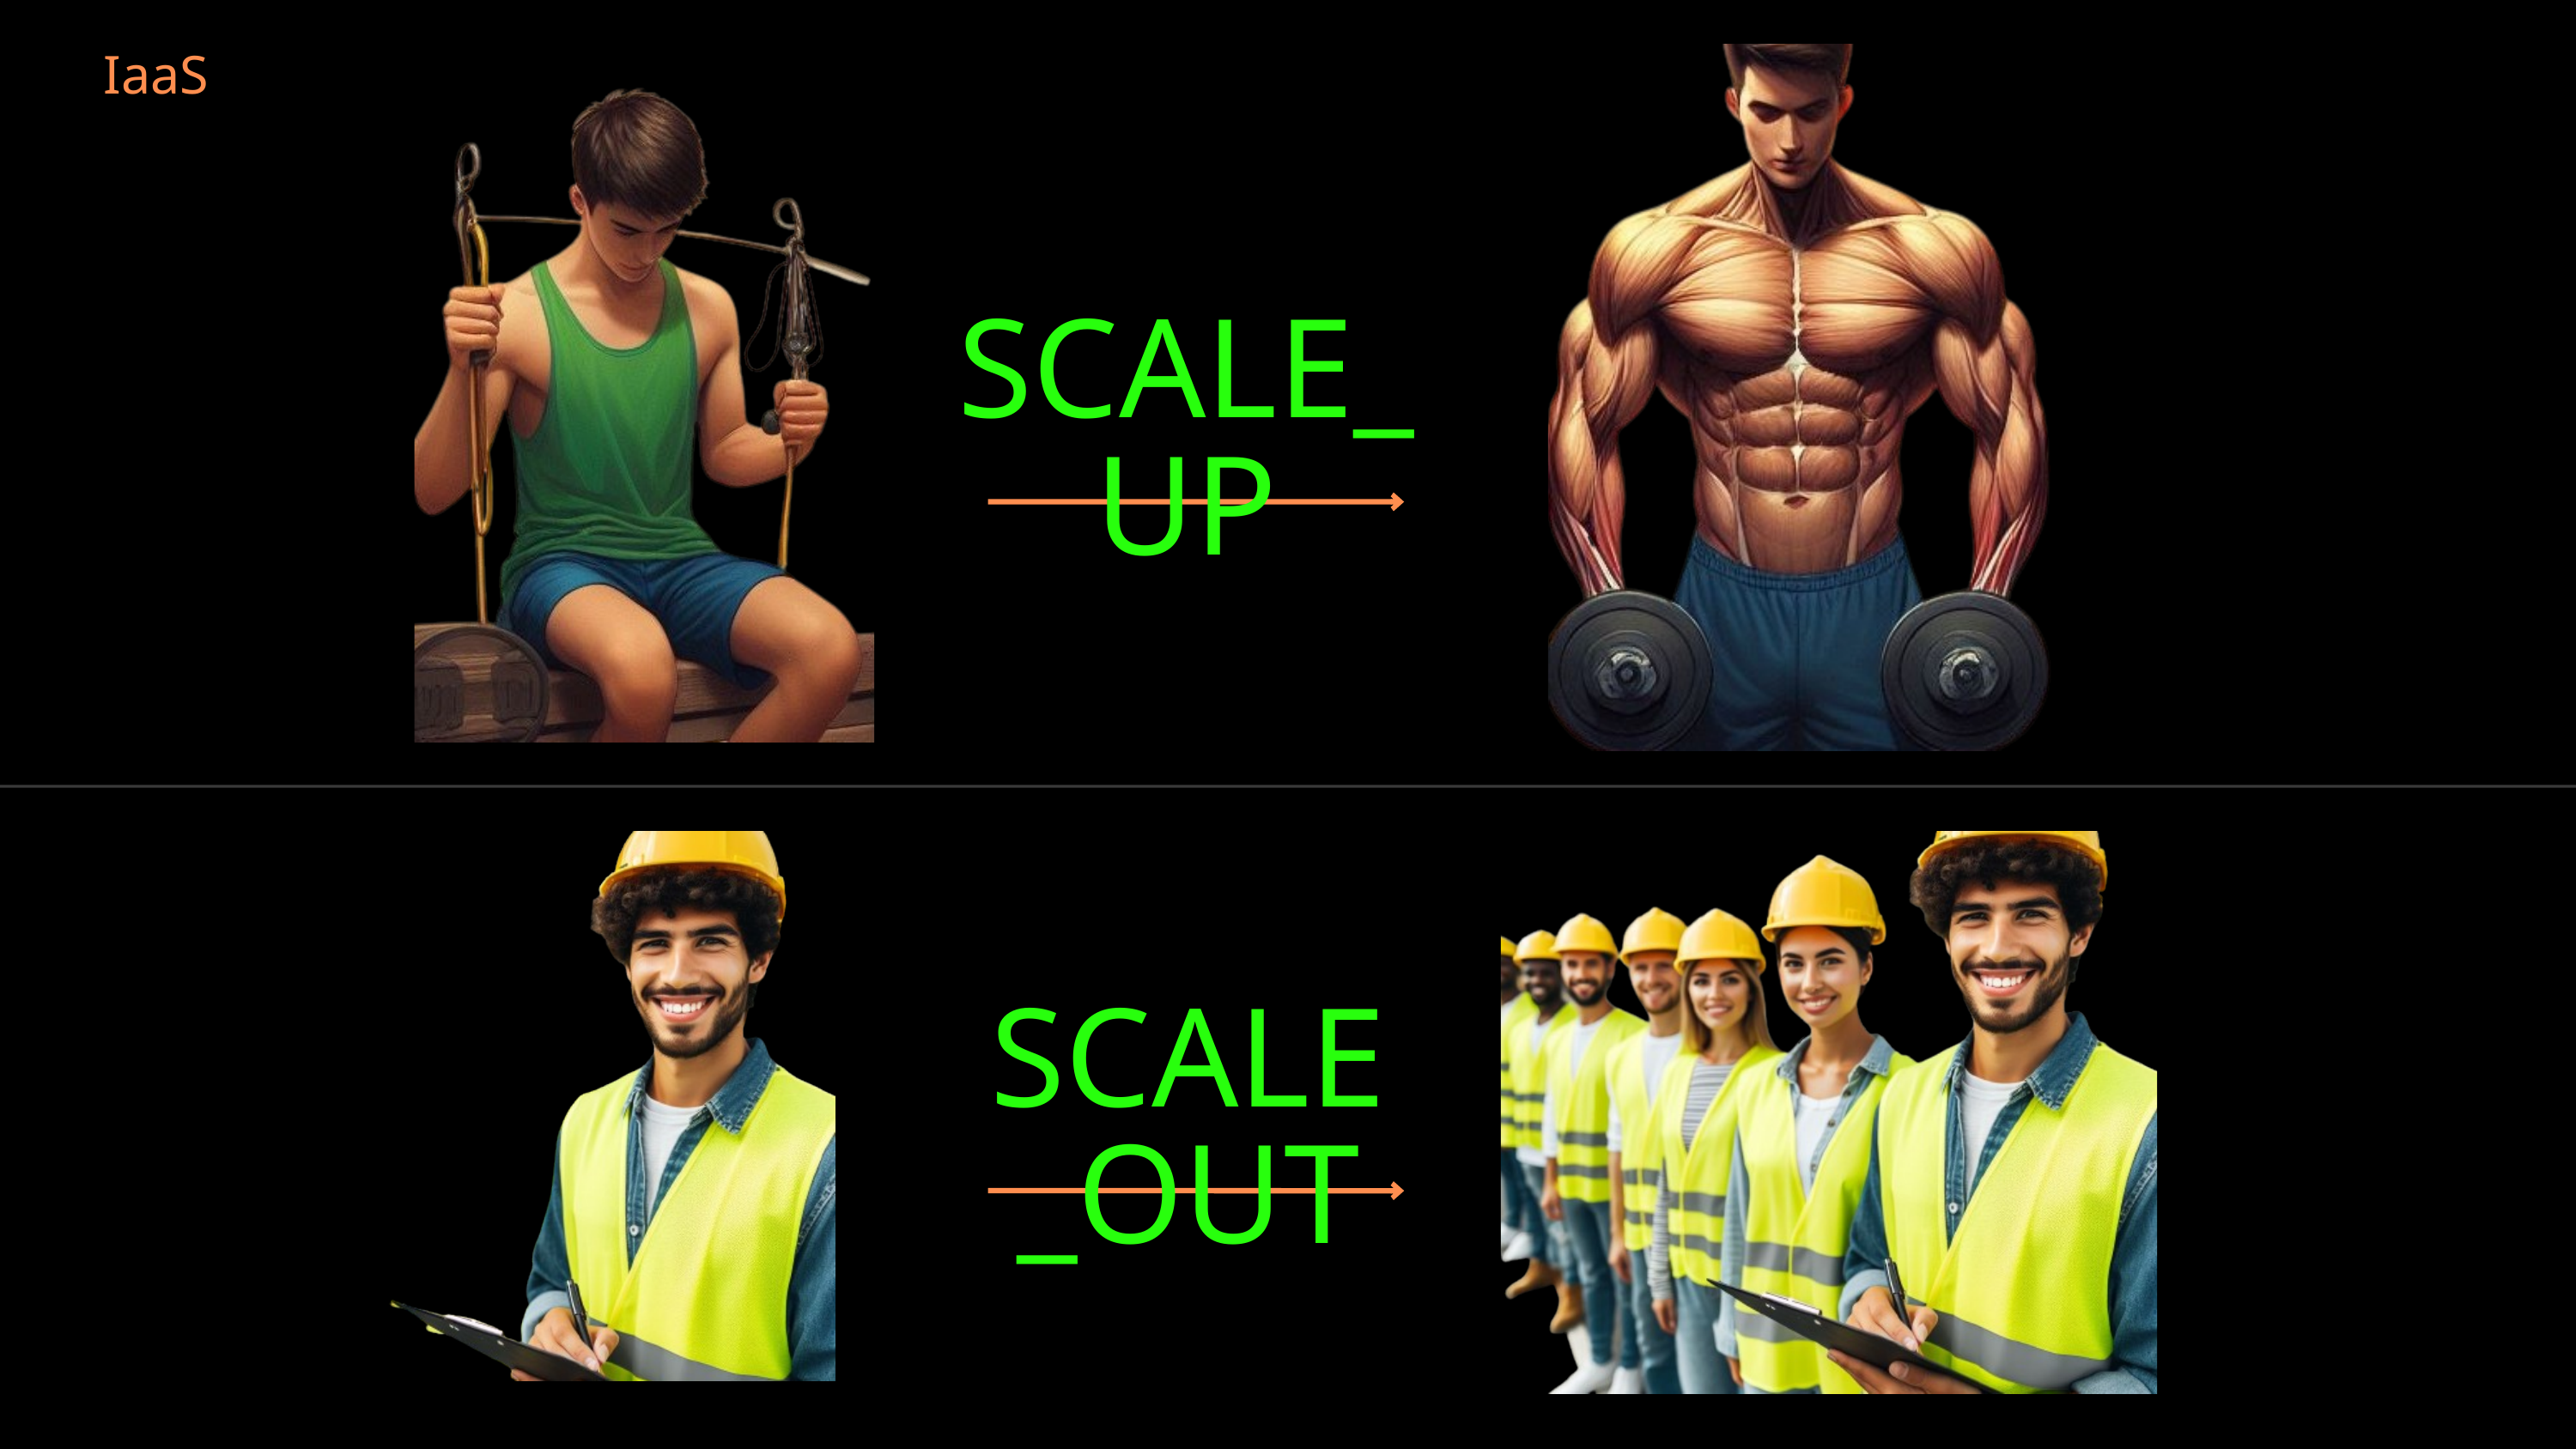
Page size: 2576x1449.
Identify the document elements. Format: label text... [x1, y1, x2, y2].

text_box [414, 54, 875, 743]
text_box [1500, 831, 2158, 1394]
text_box SCALE_UP [953, 308, 1419, 582]
text_box IaaS [103, 41, 468, 106]
text_box [188, 831, 835, 1381]
text_box SCALE_OUT [972, 997, 1405, 1271]
text_box [1547, 44, 2072, 751]
